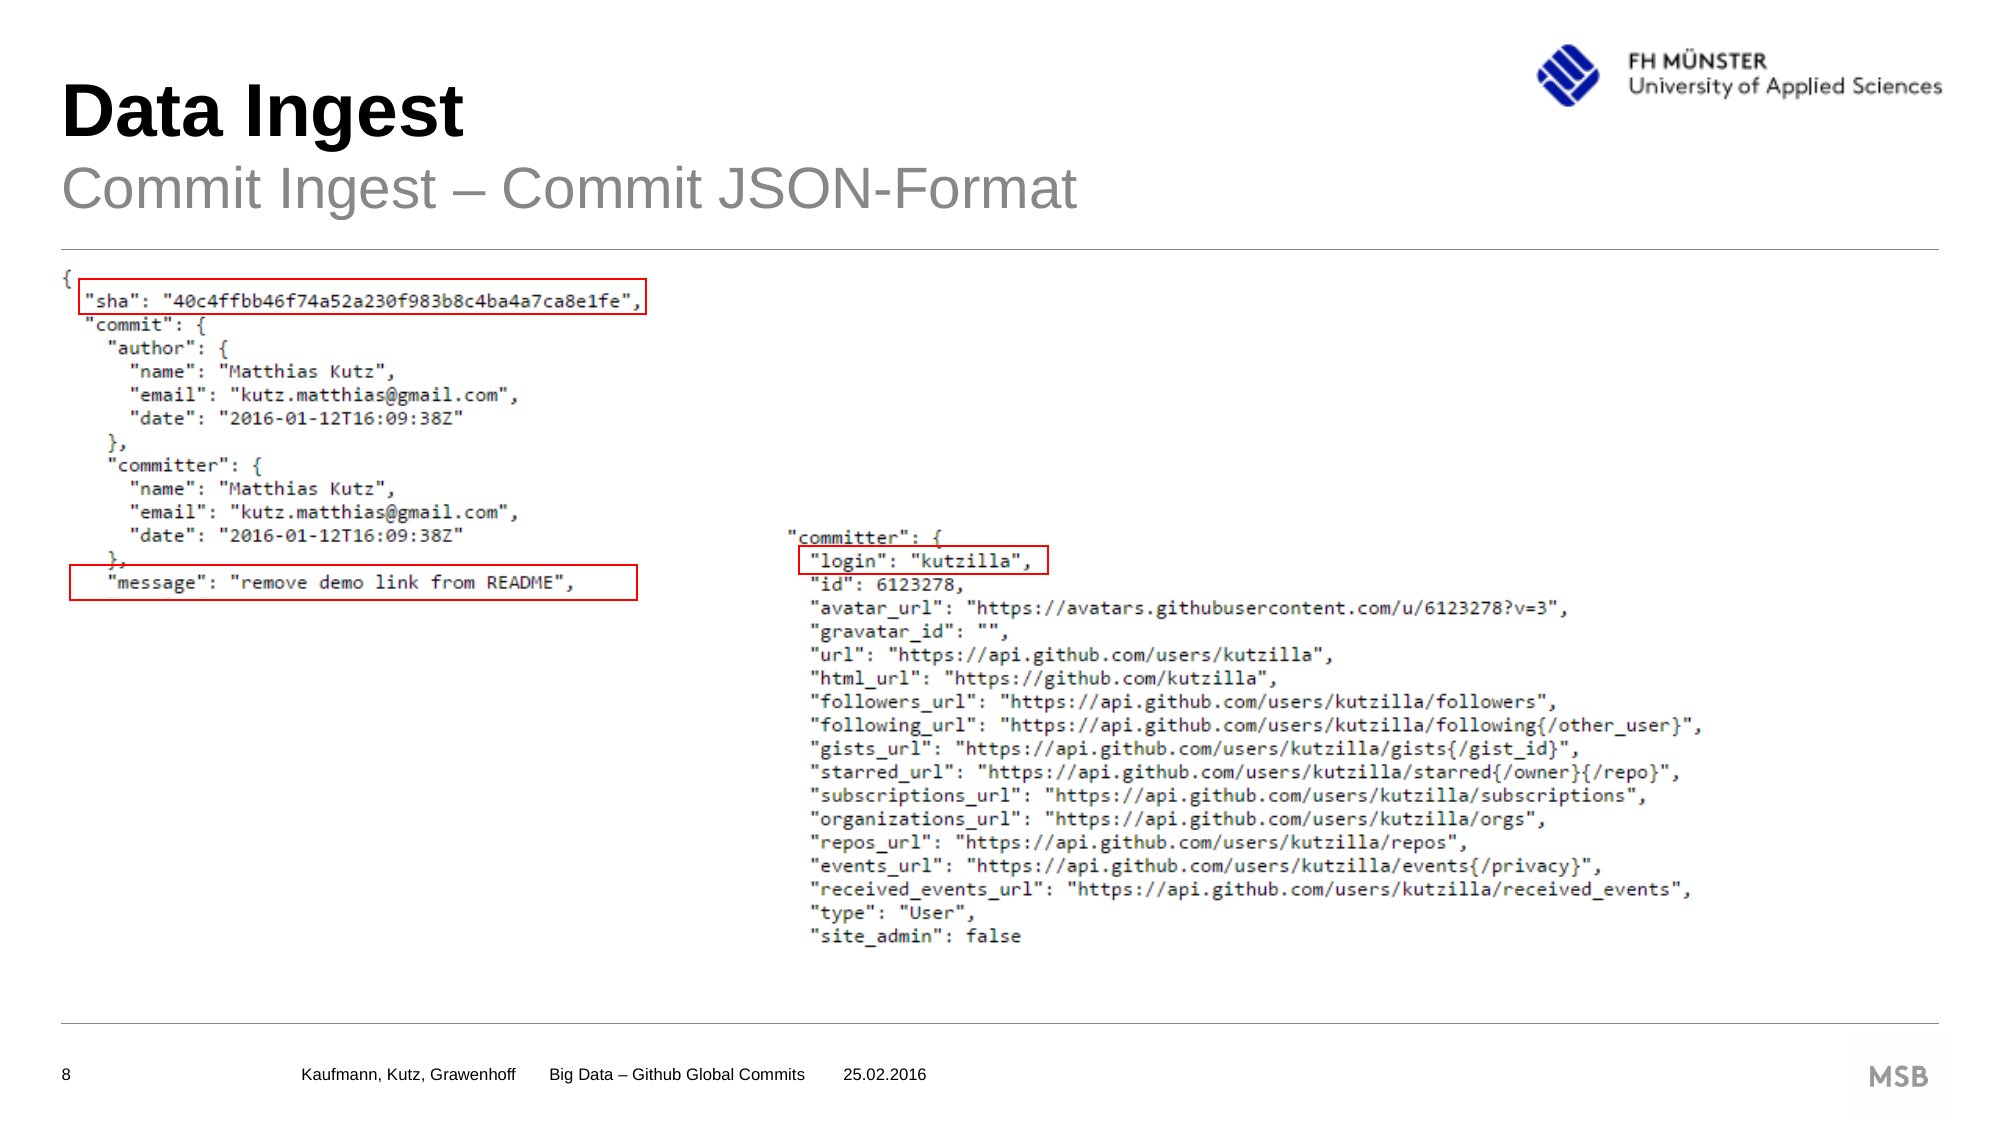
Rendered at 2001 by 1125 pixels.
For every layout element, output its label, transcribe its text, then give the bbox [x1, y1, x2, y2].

picture [1849, 1035, 1948, 1121]
list Commit Ingest – Commit JSON-Format [60, 143, 1508, 226]
footer Kaufmann, Kutz, Grawenhoff Big Data – Github Global Commits 25.02.2016 [301, 1035, 1838, 1085]
picture [786, 527, 1711, 953]
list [60, 267, 1334, 598]
title Data Ingest [60, 61, 1509, 155]
